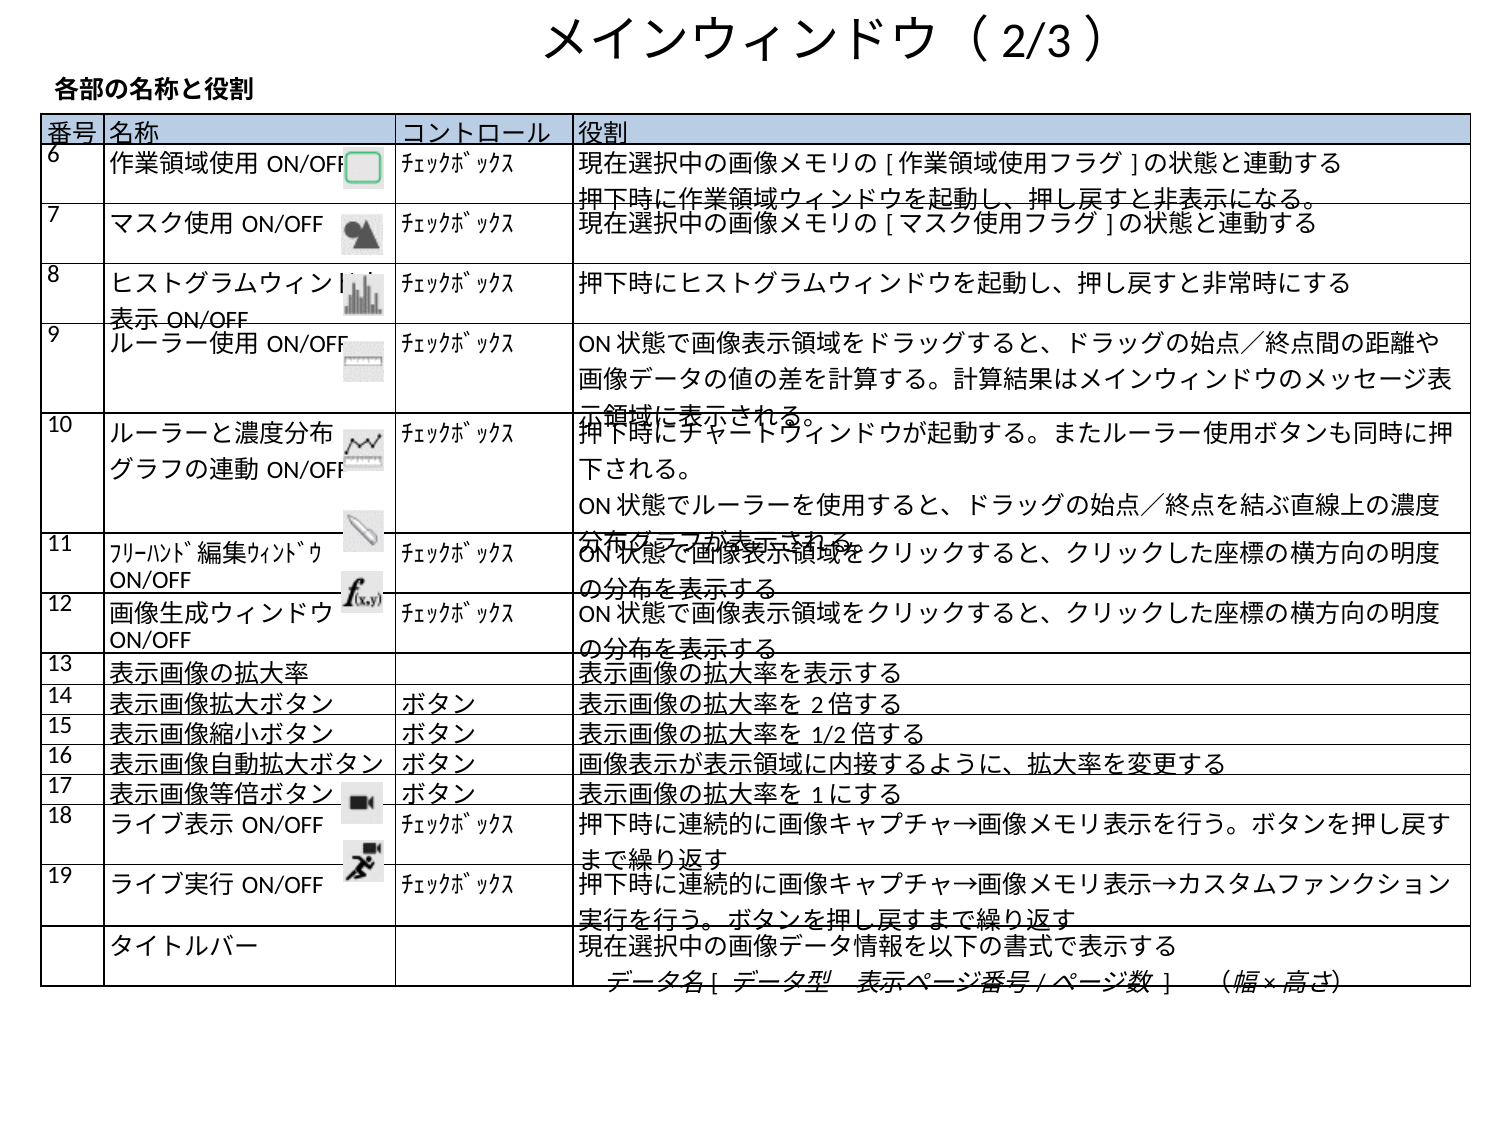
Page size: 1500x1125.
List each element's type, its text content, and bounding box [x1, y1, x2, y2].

table_cell [396, 927, 572, 985]
table_cell ﾁｪｯｸﾎﾞｯｸｽ [396, 805, 572, 864]
table_cell 押下時に連続的に画像キャプチャ→画像メモリ表示を行う。ボタンを押し戻すまで繰り返す [574, 805, 1470, 864]
table_cell 9 [42, 324, 103, 412]
picture [341, 213, 383, 255]
table_cell 作業領域使用ON/OFF [105, 145, 395, 203]
table_cell 10 [42, 414, 103, 532]
table_cell 17 [42, 775, 103, 804]
table_cell ライブ表示ON/OFF [105, 805, 395, 864]
table_cell 押下時にヒストグラムウィンドウを起動し、押し戻すと非常時にする [574, 264, 1470, 323]
table_cell 画像生成ウィンドウ ON/OFF [105, 594, 395, 652]
table_cell 現在選択中の画像メモリの[マスク使用フラグ]の状態と連動する [574, 204, 1470, 263]
table_cell 11 [42, 534, 103, 592]
table_cell タイトルバー [105, 927, 395, 985]
table_cell 表示画像の拡大率を1にする [574, 775, 1470, 804]
table_cell マスク使用ON/OFF [105, 204, 395, 263]
table_cell ﾁｪｯｸﾎﾞｯｸｽ [396, 204, 572, 263]
table_cell 13 [42, 654, 103, 684]
table_cell 現在選択中の画像メモリの[作業領域使用フラグ]の状態と連動する 押下時に作業領域ウィンドウを起動し、押し戻すと非表示になる。 [574, 145, 1470, 203]
table_cell ﾁｪｯｸﾎﾞｯｸｽ [396, 865, 572, 925]
text_box メインウィンドウ（2/3） [524, 0, 1149, 75]
table_cell ﾁｪｯｸﾎﾞｯｸｽ [396, 264, 572, 323]
table_cell 15 [42, 715, 103, 744]
table_cell 表示画像自動拡大ボタン [105, 745, 395, 774]
table_cell 19 [42, 865, 103, 925]
table_header 番号 [42, 115, 103, 143]
table_cell ﾁｪｯｸﾎﾞｯｸｽ [396, 594, 572, 652]
picture [341, 571, 383, 613]
table_cell 表示画像の拡大率を1/2倍する [574, 715, 1470, 744]
table_cell 表示画像縮小ボタン [105, 715, 395, 744]
table_cell ﾁｪｯｸﾎﾞｯｸｽ [396, 324, 572, 412]
table_cell ﾌﾘｰﾊﾝﾄﾞ編集ｳｨﾝﾄﾞｳ ON/OFF [105, 534, 395, 592]
table_cell ﾁｪｯｸﾎﾞｯｸｽ [396, 145, 572, 203]
table_cell 現在選択中の画像データ情報を以下の書式で表示する データ名[ データ型 表示ページ番号/ページ数 ] （幅×高さ） [574, 927, 1470, 985]
picture [342, 341, 384, 383]
table_cell 表示画像の拡大率を表示する [574, 654, 1470, 684]
picture [342, 274, 384, 316]
picture [342, 510, 384, 552]
table_cell ﾁｪｯｸﾎﾞｯｸｽ [396, 414, 572, 532]
table_cell 表示画像拡大ボタン [105, 685, 395, 714]
table_header コントロール [396, 115, 572, 143]
table_cell 8 [42, 264, 103, 323]
table_cell [42, 927, 103, 985]
table_cell ON状態で画像表示領域をクリックすると、クリックした座標の横方向の明度の分布を表示する [574, 534, 1470, 592]
table_cell 画像表示が表示領域に内接するように、拡大率を変更する [574, 745, 1470, 774]
table_cell 表示画像の拡大率を2倍する [574, 685, 1470, 714]
table_cell 押下時に連続的に画像キャプチャ→画像メモリ表示→カスタムファンクション実行を行う。ボタンを押し戻すまで繰り返す [574, 865, 1470, 925]
table_cell 16 [42, 745, 103, 774]
table_cell ライブ実行ON/OFF [105, 865, 395, 925]
text_box 各部の名称と役割 [39, 66, 270, 112]
picture [341, 782, 383, 824]
picture [342, 429, 384, 471]
table_cell 押下時にチャートウィンドウが起動する。またルーラー使用ボタンも同時に押下される。 ON状態でルーラーを使用すると、ドラッグの始点／終点を結ぶ直線上の濃度分布グラフが表示される。 [574, 414, 1470, 532]
table_cell 12 [42, 594, 103, 652]
table_cell [396, 654, 572, 684]
table_cell ルーラー使用ON/OFF [105, 324, 395, 412]
table_cell ボタン [396, 745, 572, 774]
table_cell ヒストグラムウィンドウ 表示ON/OFF [105, 264, 395, 323]
table_cell ボタン [396, 715, 572, 744]
table_cell 18 [42, 805, 103, 864]
table_cell 7 [42, 204, 103, 263]
table_cell 表示画像等倍ボタン [105, 775, 395, 804]
table_header 役割 [574, 115, 1470, 143]
table_cell ON状態で画像表示領域をクリックすると、クリックした座標の横方向の明度の分布を表示する [574, 594, 1470, 652]
table_cell ボタン [396, 685, 572, 714]
table_cell 表示画像の拡大率 [105, 654, 395, 684]
table_cell ルーラーと濃度分布 グラフの連動ON/OFF [105, 414, 395, 532]
picture [342, 840, 384, 882]
table_header 名称 [105, 115, 395, 143]
table_cell ON状態で画像表示領域をドラッグすると、ドラッグの始点／終点間の距離や画像データの値の差を計算する。計算結果はメインウィンドウのメッセージ表示領域に表示される。 [574, 324, 1470, 412]
picture [342, 147, 384, 189]
table_cell 6 [42, 145, 103, 203]
table_cell 14 [42, 685, 103, 714]
table_cell ﾁｪｯｸﾎﾞｯｸｽ [396, 534, 572, 592]
table_cell ボタン [396, 775, 572, 804]
